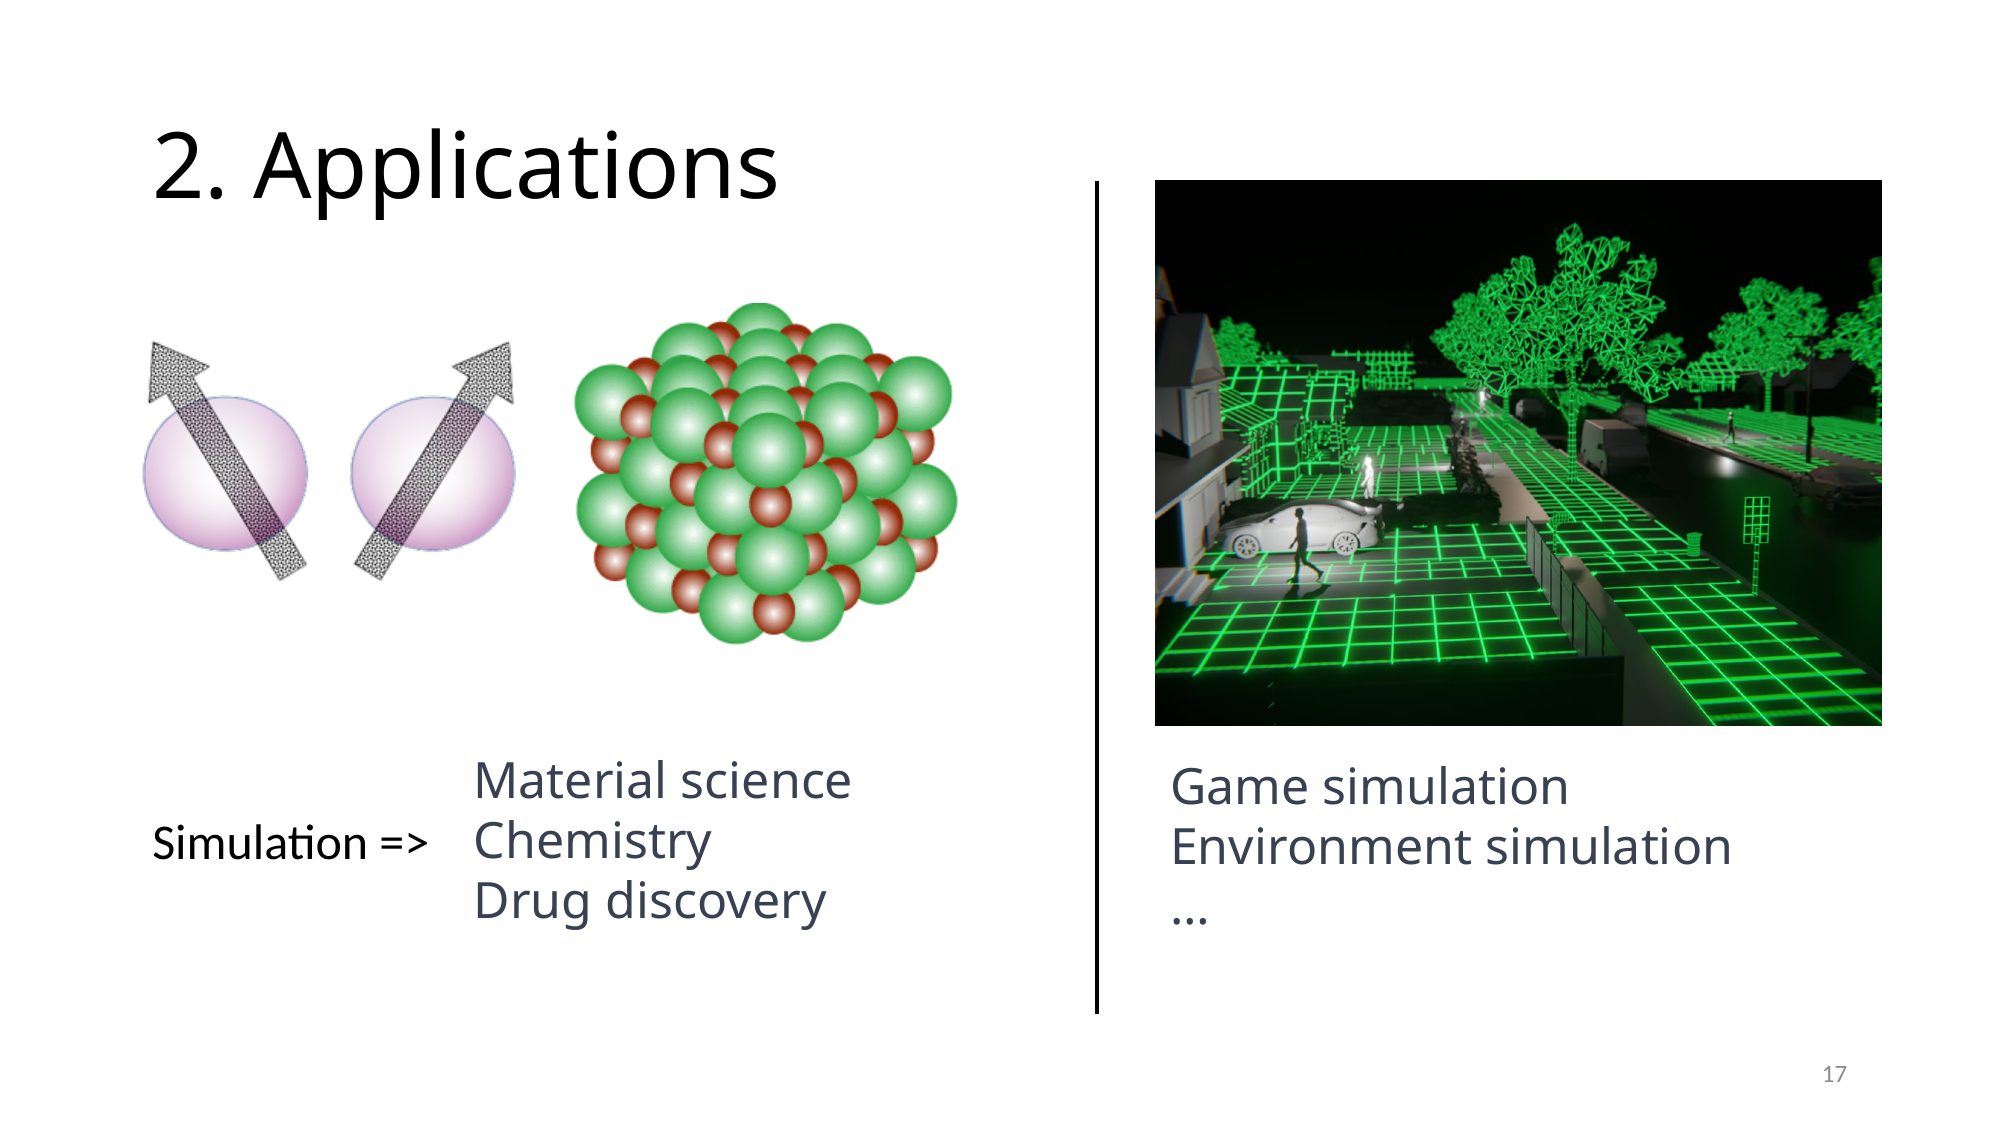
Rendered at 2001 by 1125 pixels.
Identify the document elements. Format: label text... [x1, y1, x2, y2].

text_box Simulation => [137, 801, 458, 877]
slide_number 17 [1412, 1042, 1863, 1103]
picture [137, 303, 983, 647]
picture [1155, 180, 1882, 726]
title 2. Applications [137, 59, 1863, 278]
text_box Game simulation Environment simulation … [1155, 747, 1783, 943]
text_box Material science Chemistry Drug discovery [458, 741, 919, 936]
